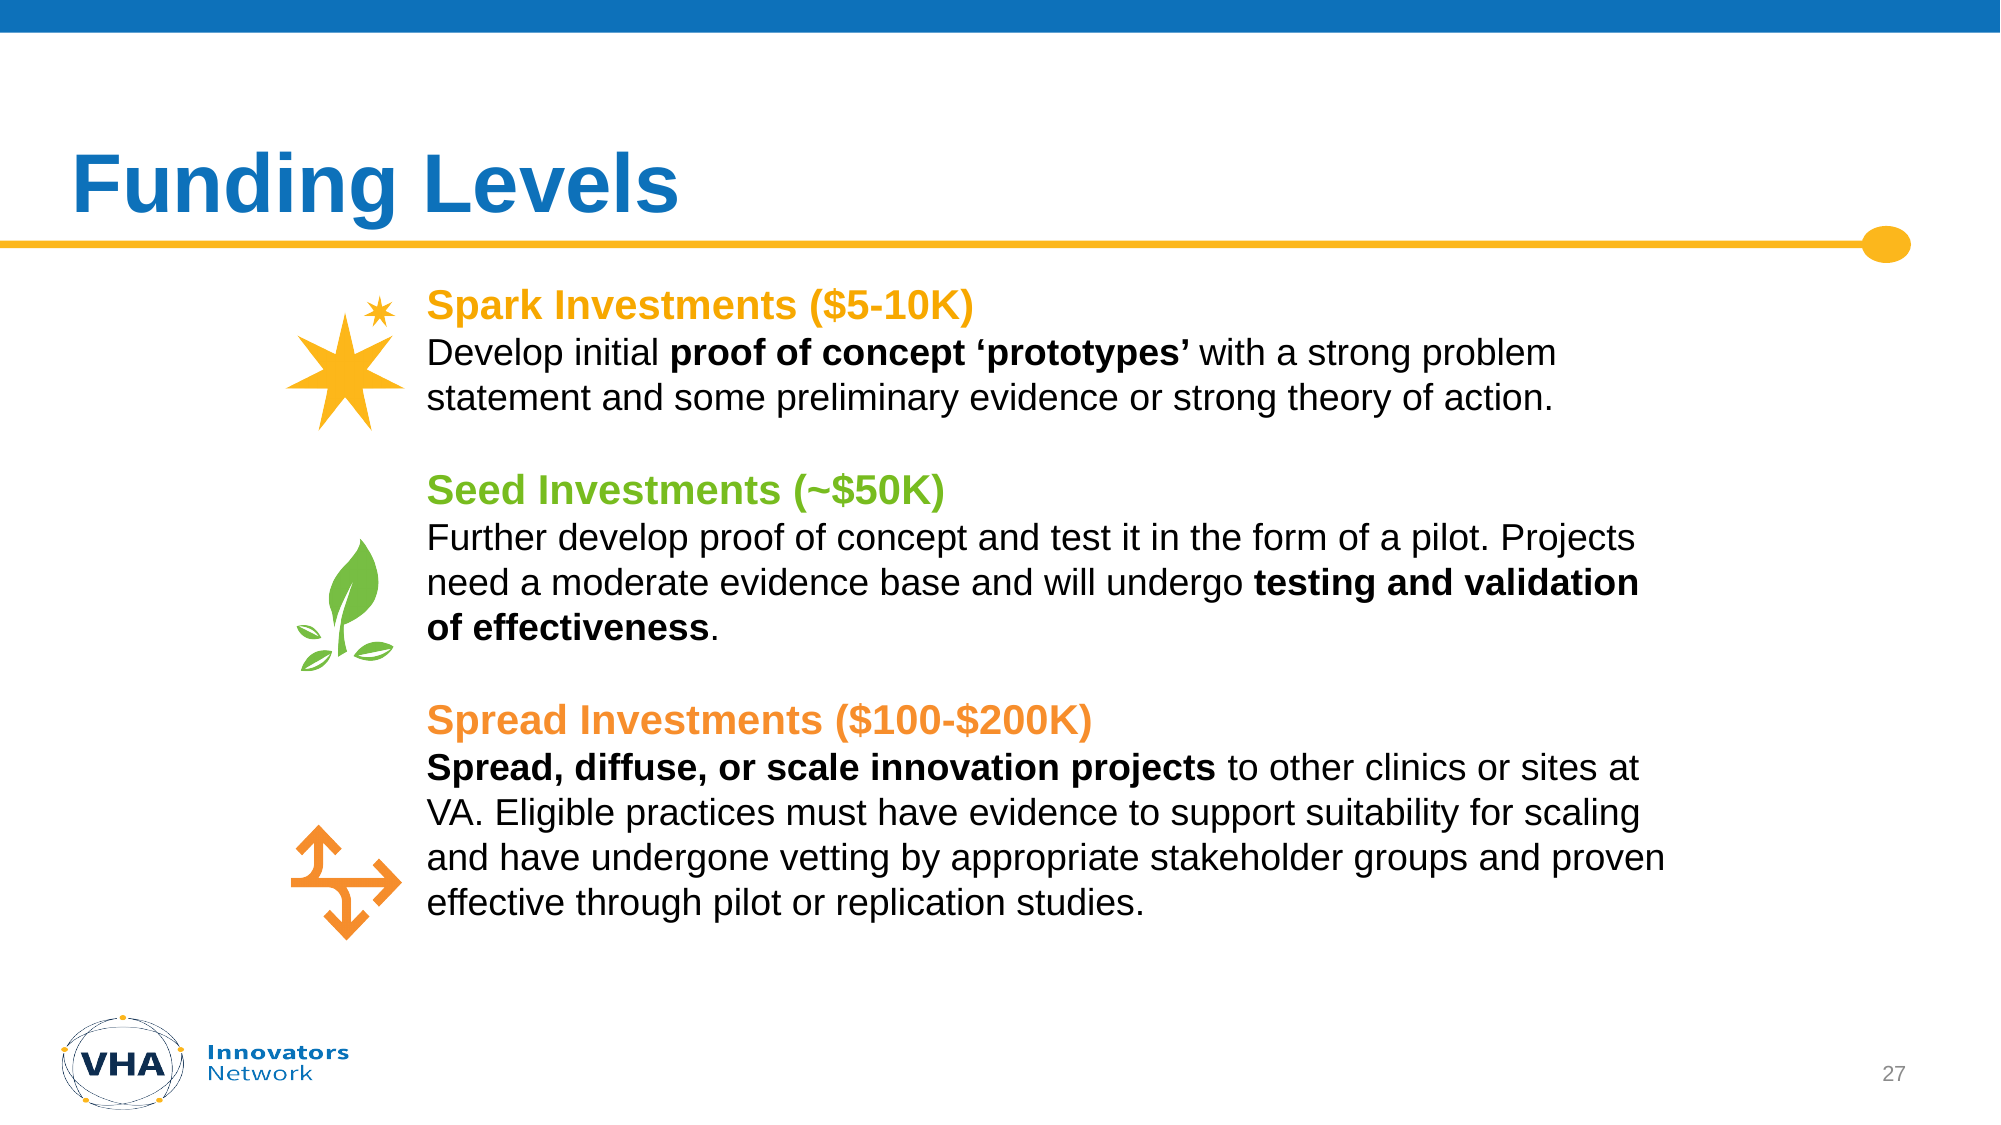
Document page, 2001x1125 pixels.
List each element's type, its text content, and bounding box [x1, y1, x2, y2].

slide_number 27 [1471, 1042, 1922, 1103]
picture [279, 814, 410, 951]
picture [272, 287, 418, 436]
picture [61, 1015, 356, 1110]
text_box Spark Investments ($5-10K) Develop initial proof of concept ‘prototypes’ with a strong problem statement and some preliminary evidence or strong theory of action. Seed Investments (~$50K) Further develop proof of concept and test it in the form of a pilot. Projects need a moderate evidence base and will undergo testing and validation of effectiveness. Spread Investments ($100-$200K) Spread, diffuse, or scale innovation projects to other clinics or sites at VA. Eligible practices must have evidence to support suitability for scaling and have undergone vetting by appropriate stakeholder groups and proven effective through pilot or replication studies. [411, 270, 1699, 931]
title Funding Levels [56, 59, 1862, 239]
picture [272, 533, 418, 681]
